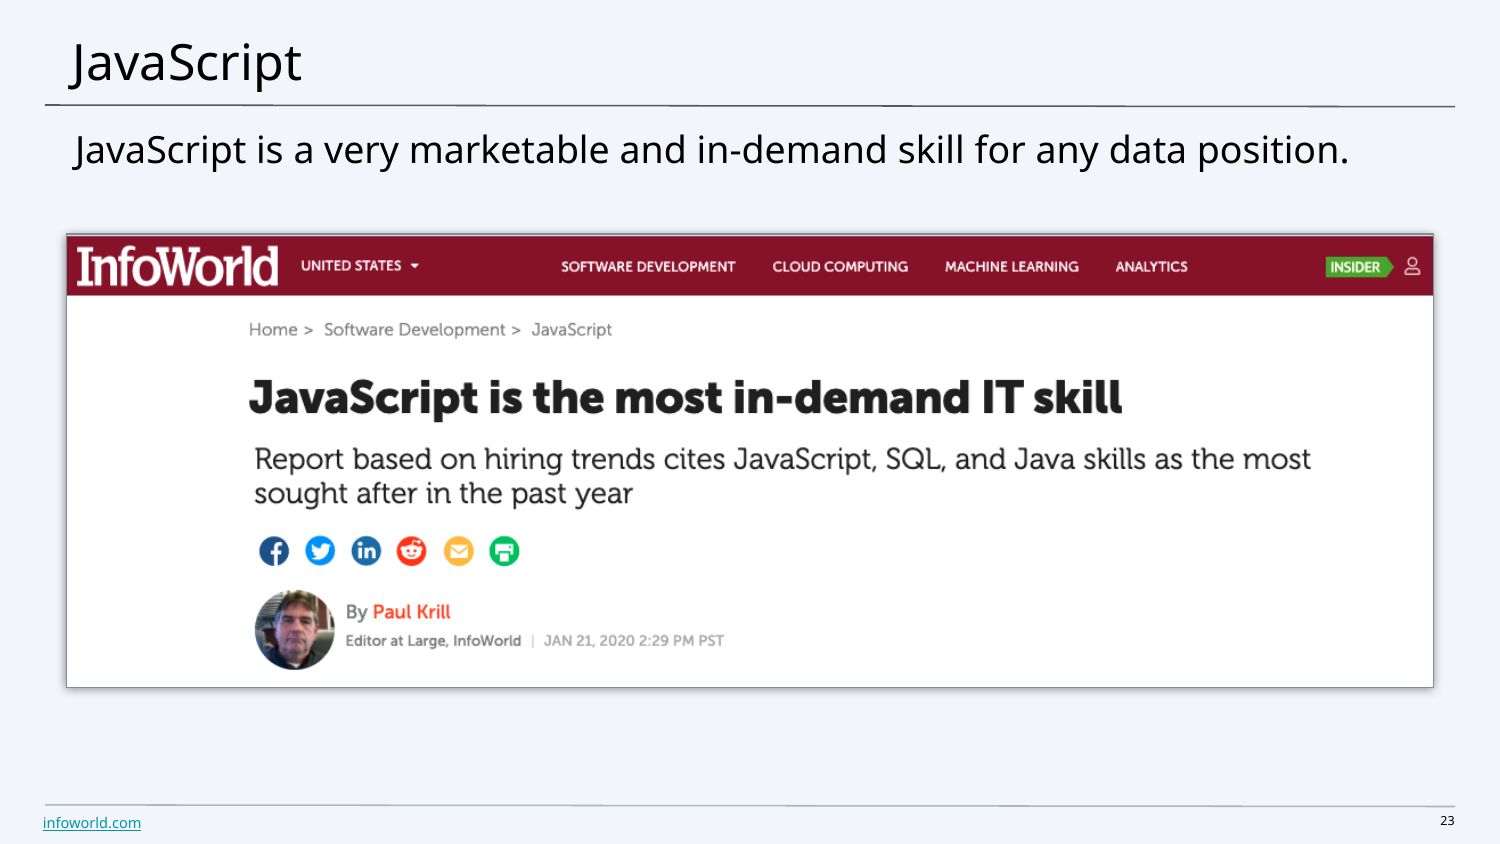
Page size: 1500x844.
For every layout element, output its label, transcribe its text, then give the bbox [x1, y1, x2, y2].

picture [66, 234, 1434, 688]
subtitle JavaScript is a very marketable and in-demand skill for any data position. [0, 110, 1500, 171]
title JavaScript [0, 0, 1500, 88]
subtitle infoworld.com [0, 806, 1306, 844]
